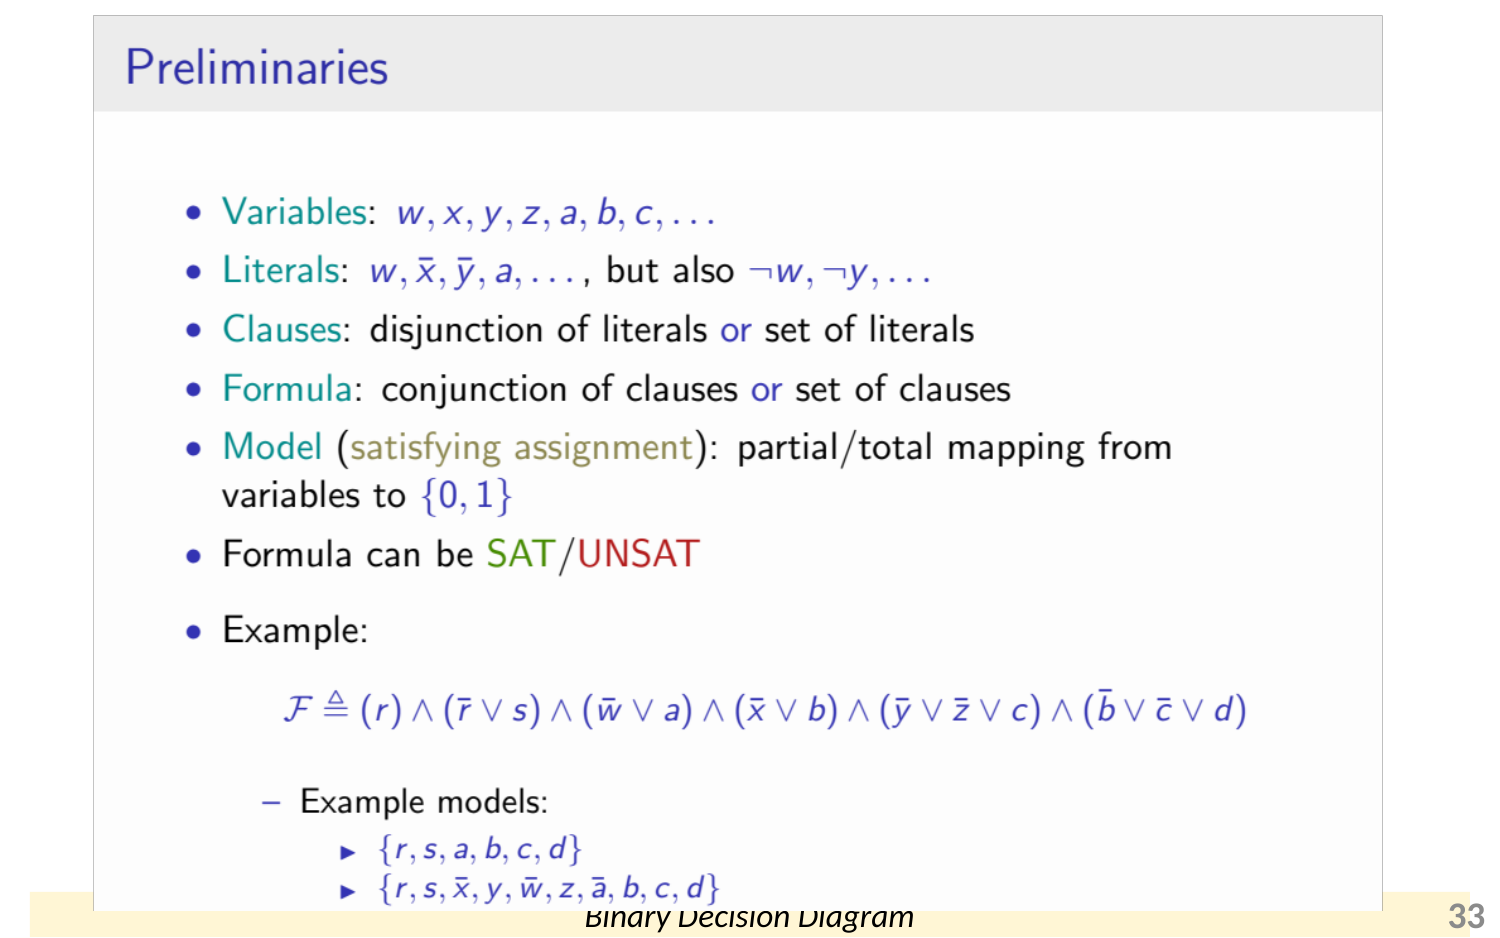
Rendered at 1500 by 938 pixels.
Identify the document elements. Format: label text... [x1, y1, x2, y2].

picture [72, 14, 1402, 911]
slide_number 33 [1380, 890, 1500, 936]
